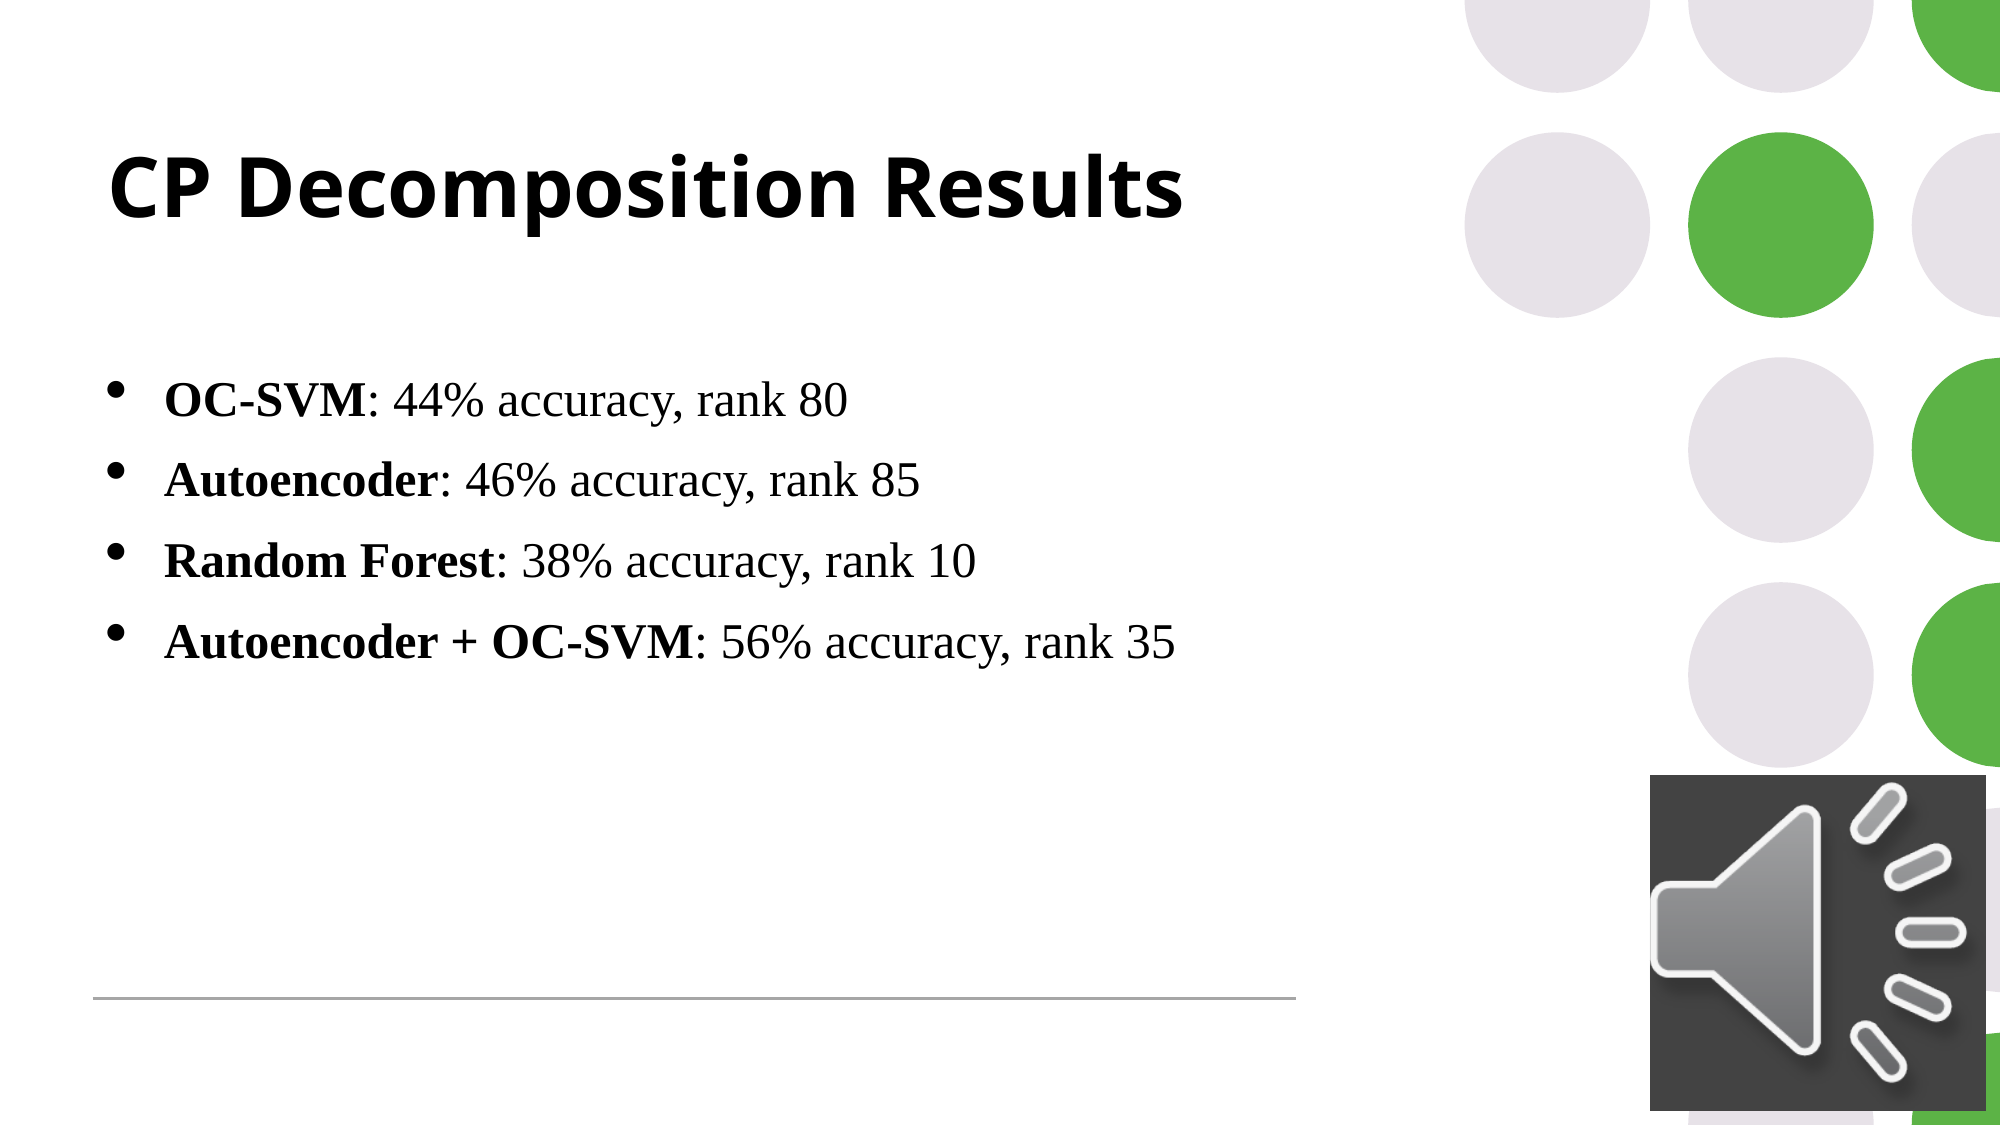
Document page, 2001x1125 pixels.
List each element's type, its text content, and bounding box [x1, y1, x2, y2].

title CP Decomposition Results [92, 126, 1297, 335]
picture [1648, 773, 1987, 1112]
list OC-SVM: 44% accuracy, rank 80 Autoencoder: 46% accuracy, rank 85 Random Forest: 38% accuracy, rank 10 Autoencoder + OC-SVM: 56% accuracy, rank 35 [92, 354, 1297, 946]
